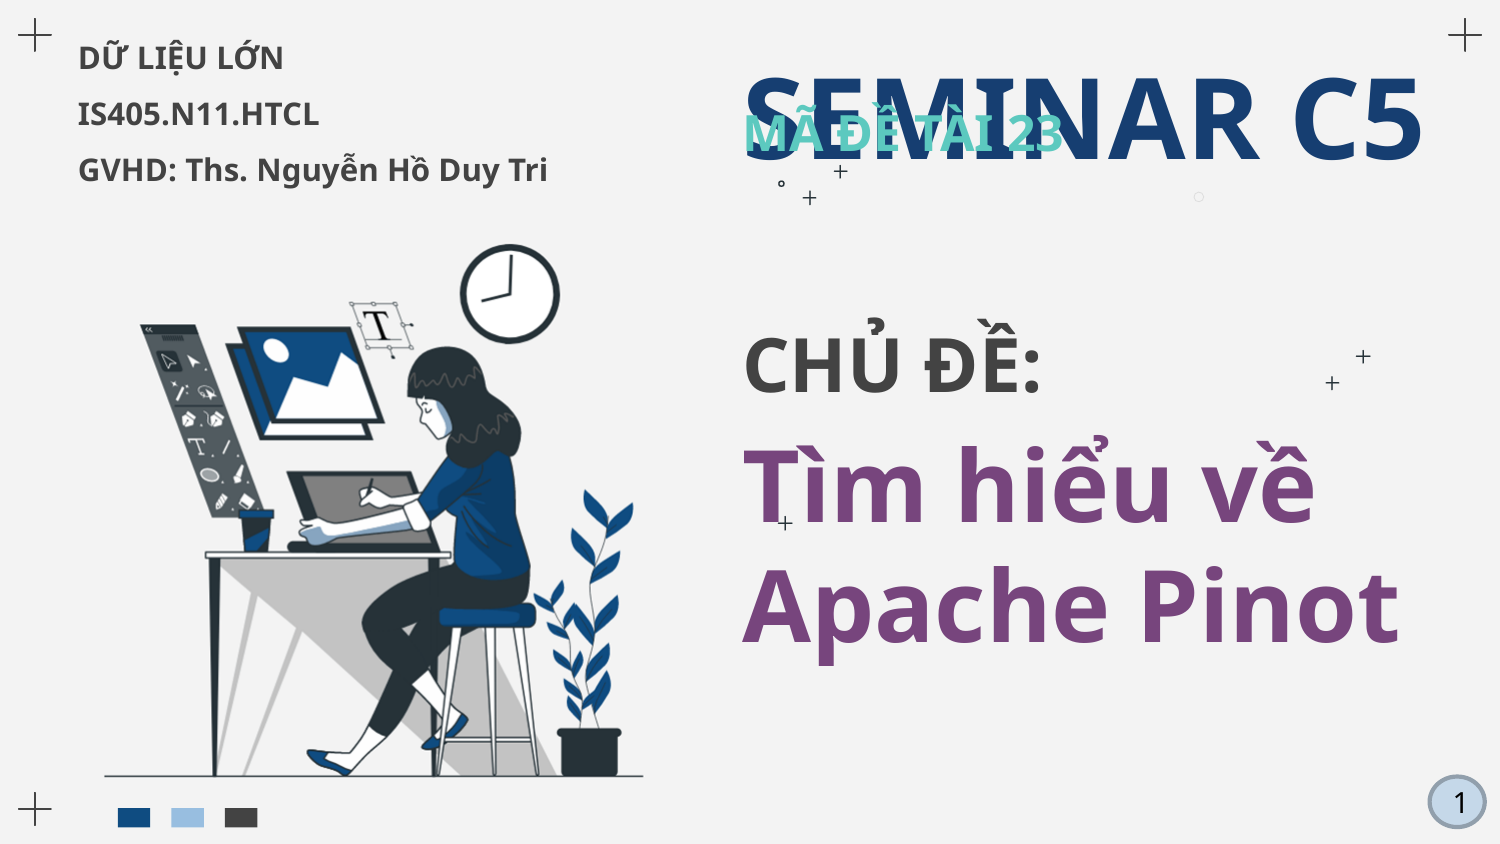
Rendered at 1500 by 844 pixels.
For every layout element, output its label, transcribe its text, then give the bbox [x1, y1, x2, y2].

picture [763, 145, 859, 230]
text_box [171, 816, 204, 828]
text_box DỮ LIỆU LỚN IS405.N11.HTCL GVHD: Ths. Nguyễn Hồ Duy Tri [77, 19, 680, 200]
text_box [224, 816, 258, 828]
text_box Tìm hiểu về Apache Pinot [727, 459, 1485, 678]
text_box SEMINAR C5 CHỦ ĐỀ: [727, 166, 1452, 423]
picture [763, 495, 807, 561]
picture [1317, 331, 1381, 415]
picture [60, 202, 686, 808]
text_box MÃ ĐỀ TÀI 23 [727, 86, 1110, 167]
text_box 1 [1427, 774, 1487, 830]
text_box [117, 816, 151, 828]
